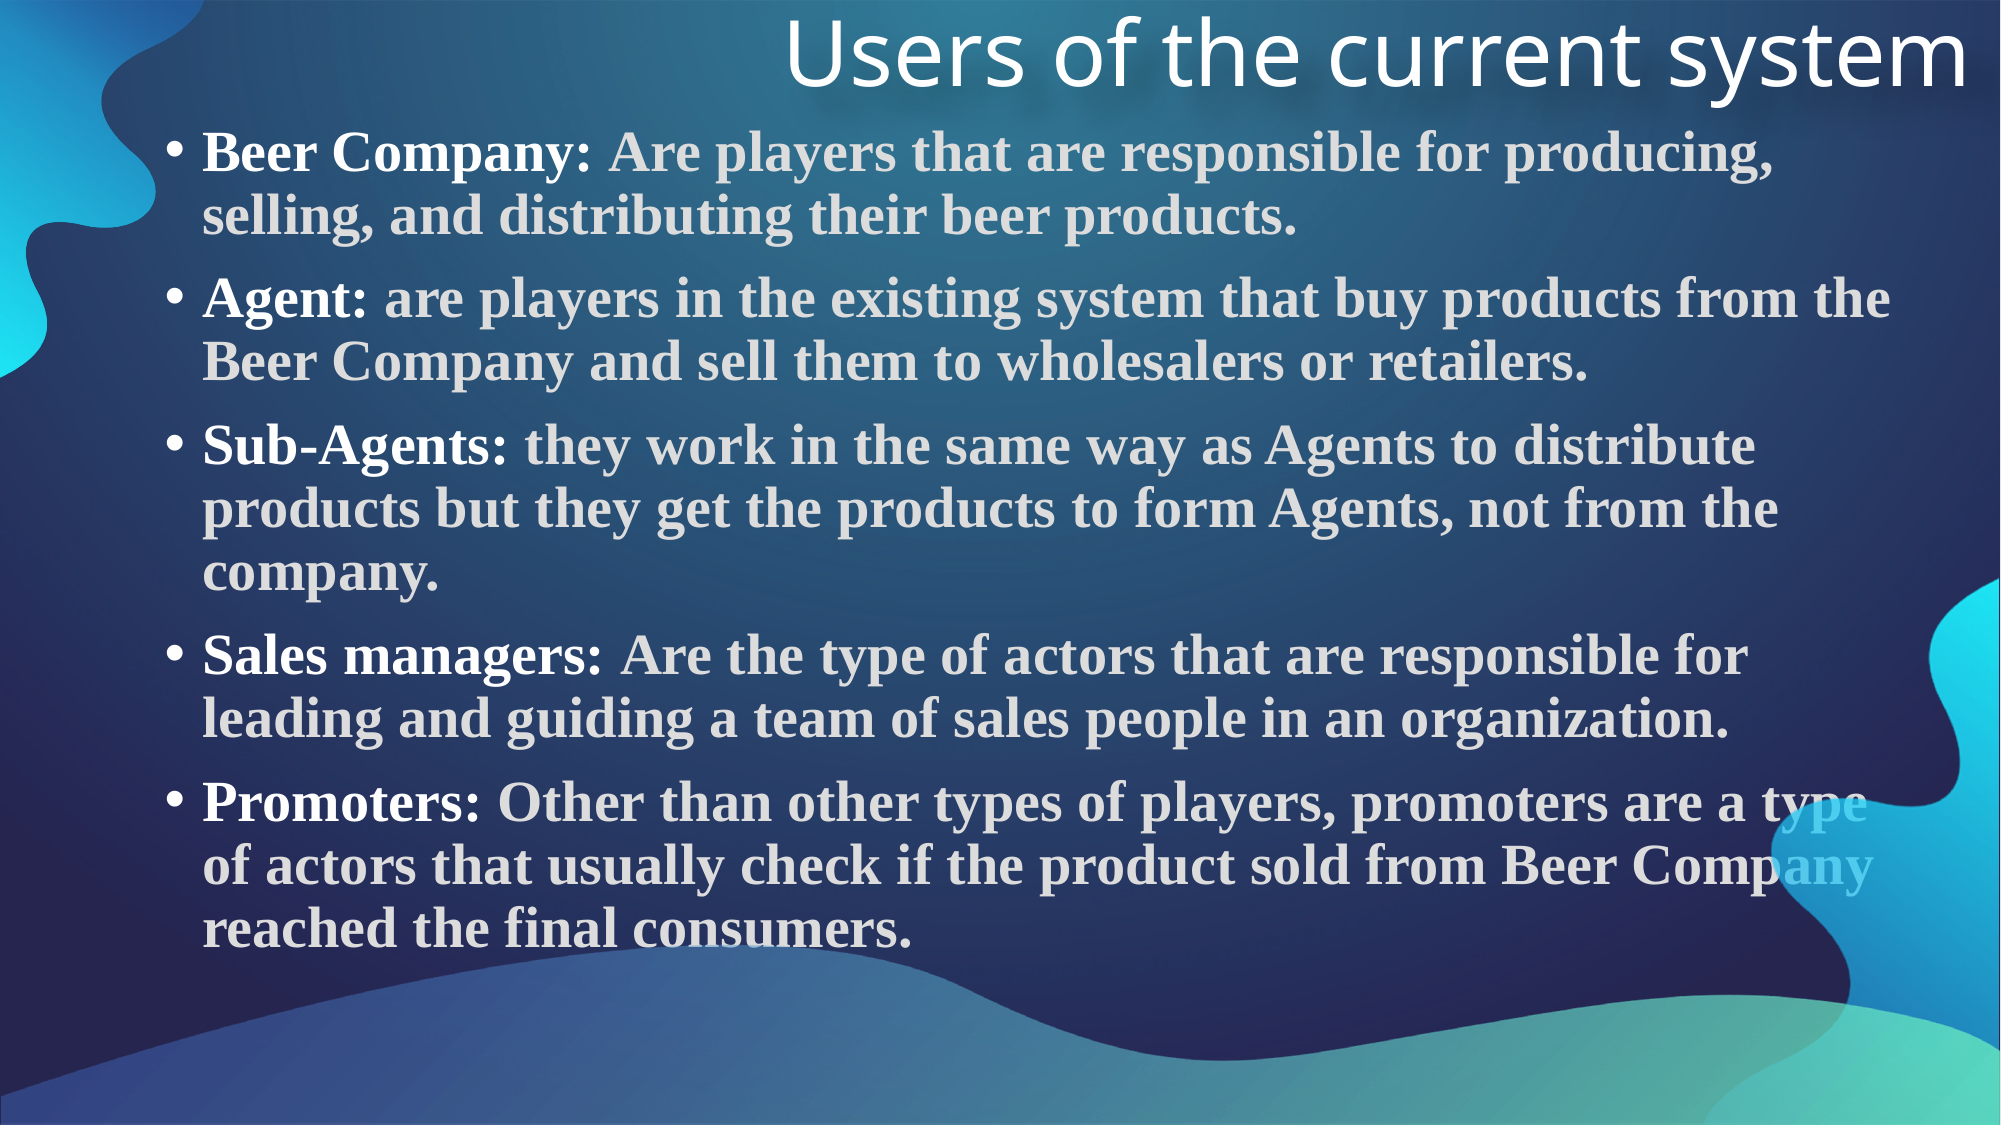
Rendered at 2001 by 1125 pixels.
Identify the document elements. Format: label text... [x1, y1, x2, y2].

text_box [0, 0, 1988, 381]
text_box Beer Company: Are players that are responsible for producing, selling, and distributing their beer products. Agent: are players in the existing system that buy products from the Beer Company and sell them to wholesalers or retailers. Sub-Agents: they work in the same way as Agents to distribute products but they get the products to form Agents, not from the company. Sales managers: Are the type of actors that are responsible for leading and guiding a team of sales people in an organization. Promoters: Other than other types of players, promoters are a type of actors that usually check if the product sold from Beer Company reached the final consumers. [149, 381, 1919, 943]
picture [0, 0, 2001, 1125]
